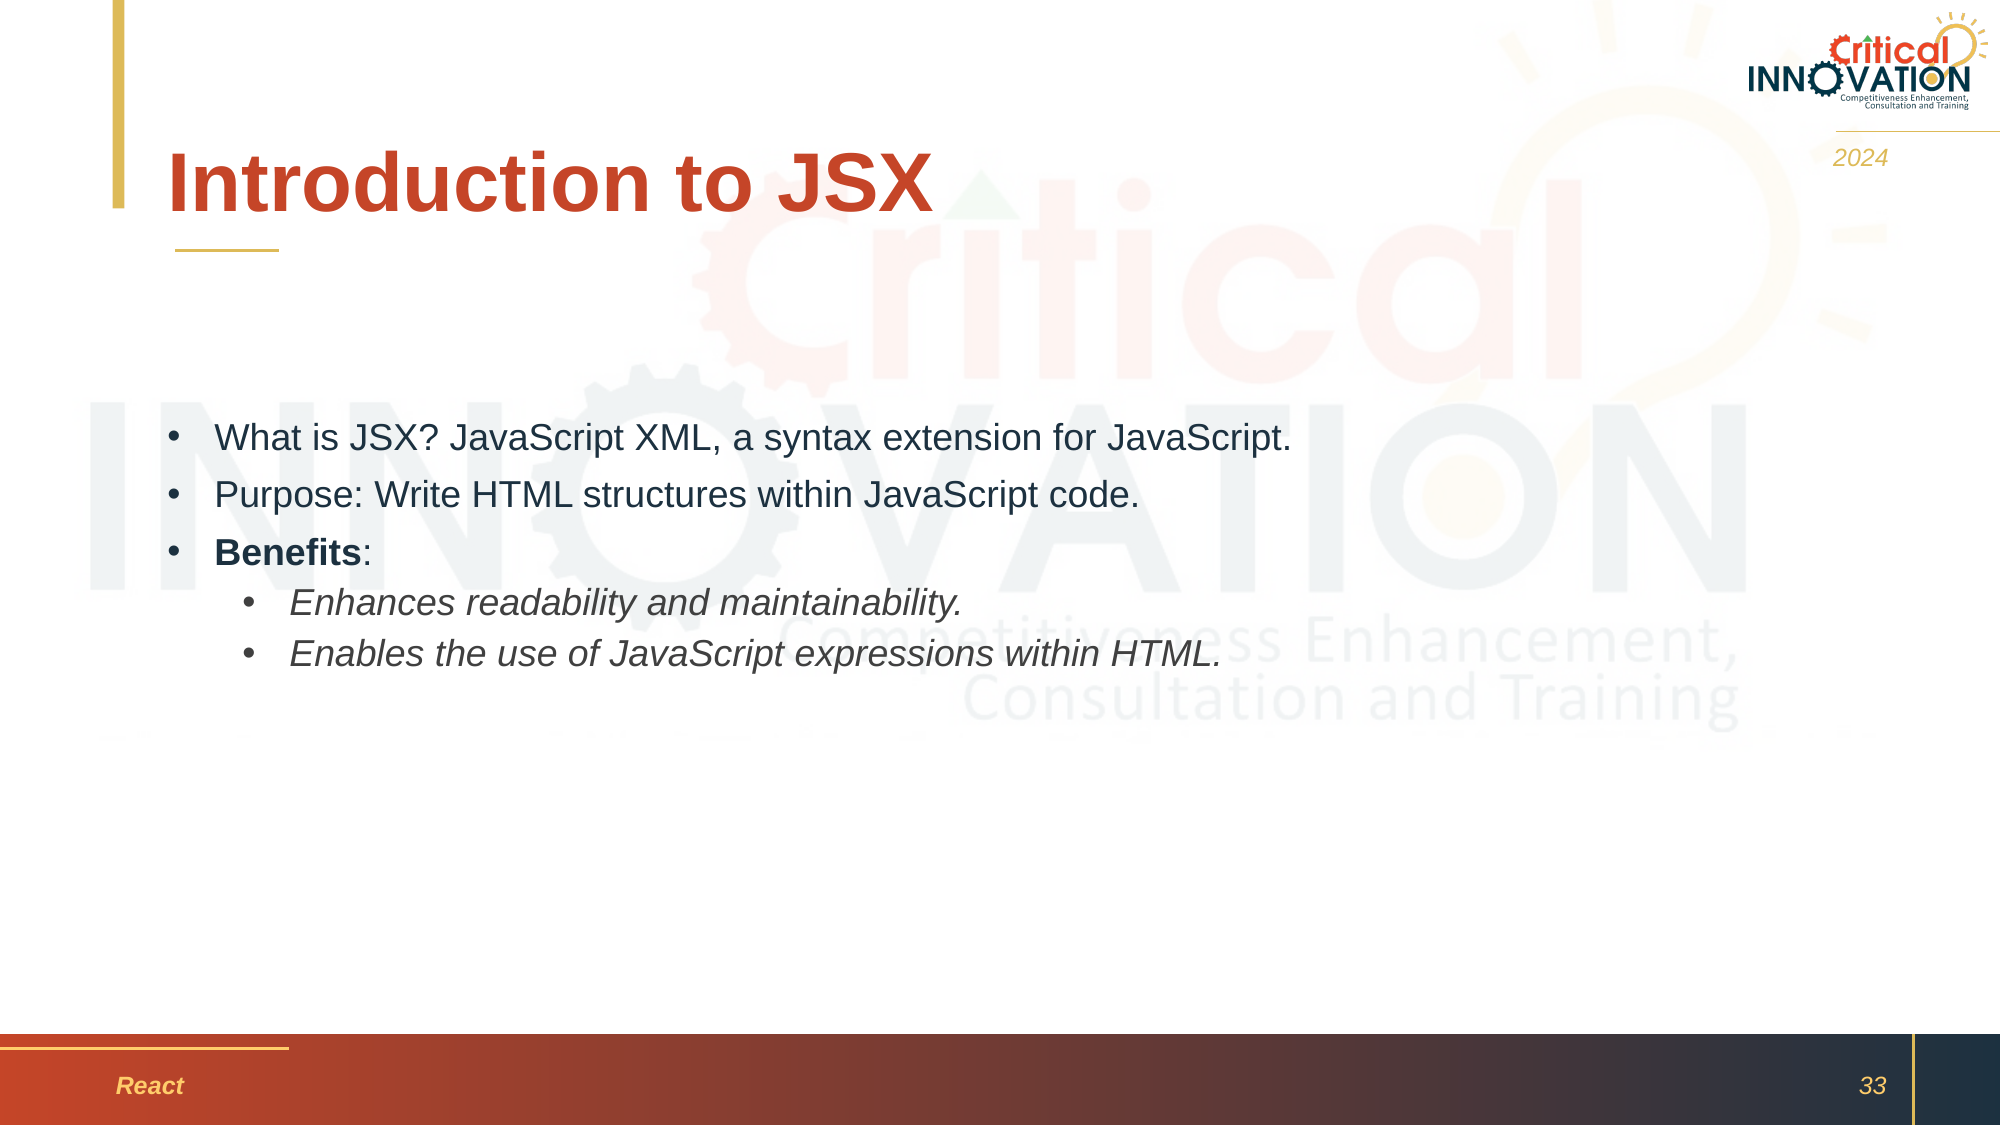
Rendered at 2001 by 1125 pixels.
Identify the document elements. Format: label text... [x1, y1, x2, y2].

list What is JSX? JavaScript XML, a syntax extension for JavaScript. Purpose: Write HTML structures within JavaScript code. Benefits: Enhances readability and maintainability. Enables the use of JavaScript expressions within HTML. [152, 405, 1878, 1019]
slide_number 33 [1451, 1054, 1902, 1115]
footer React [100, 1054, 636, 1115]
title Introduction to JSX [152, 75, 1789, 293]
picture [1749, 12, 1988, 110]
list 2024 [1818, 137, 1919, 192]
